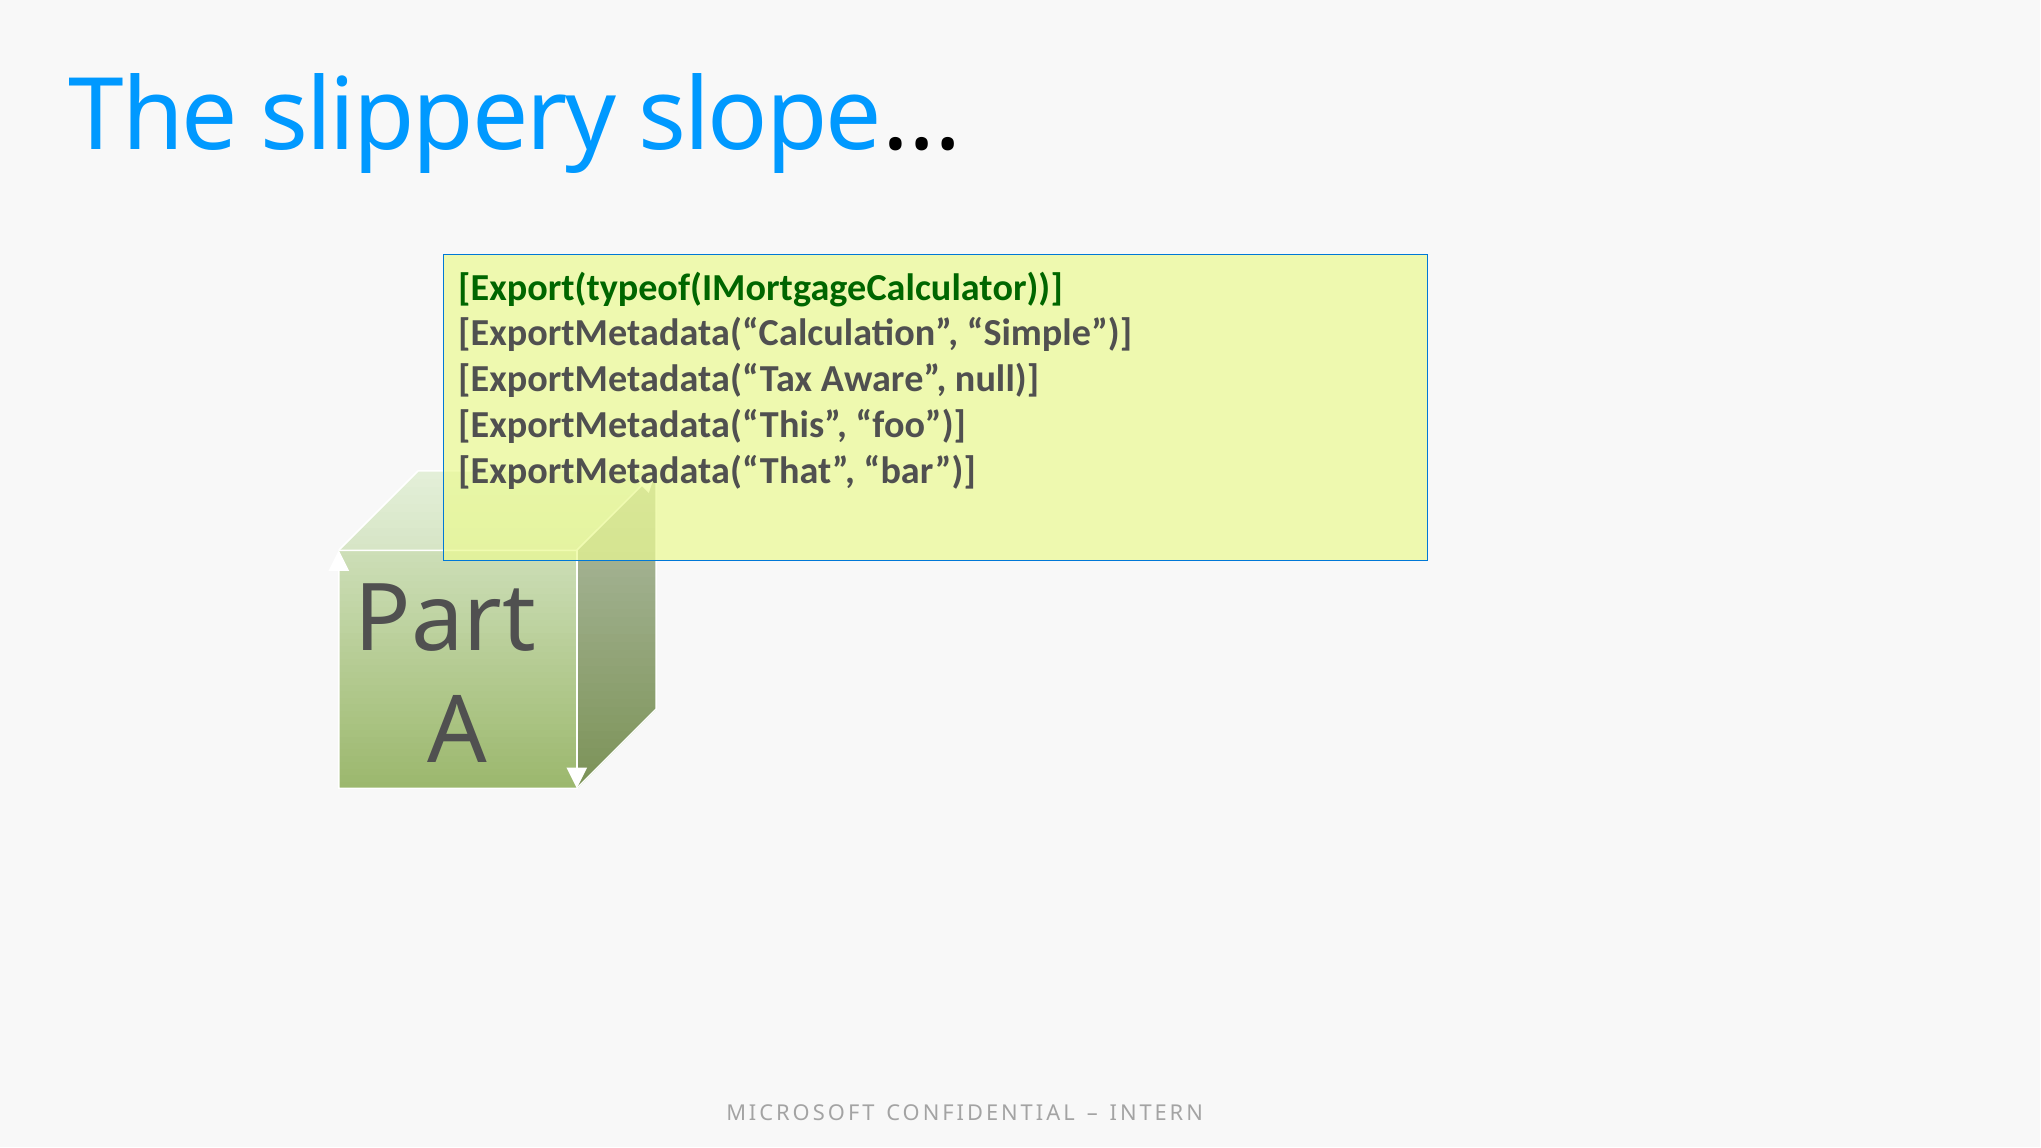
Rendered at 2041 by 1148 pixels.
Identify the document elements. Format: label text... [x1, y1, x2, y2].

title The slippery slope… [45, 48, 1996, 199]
text_box Part A [328, 470, 657, 789]
text_box [Export(typeof(IMortgageCalculator))] [ExportMetadata(“Calculation”, “Simple”)] [ExportMetadata(“Tax Aware”, null)] [ExportMetadata(“This”, “foo”)] [ExportMetadata(“That”, “bar”)] [443, 254, 1428, 561]
